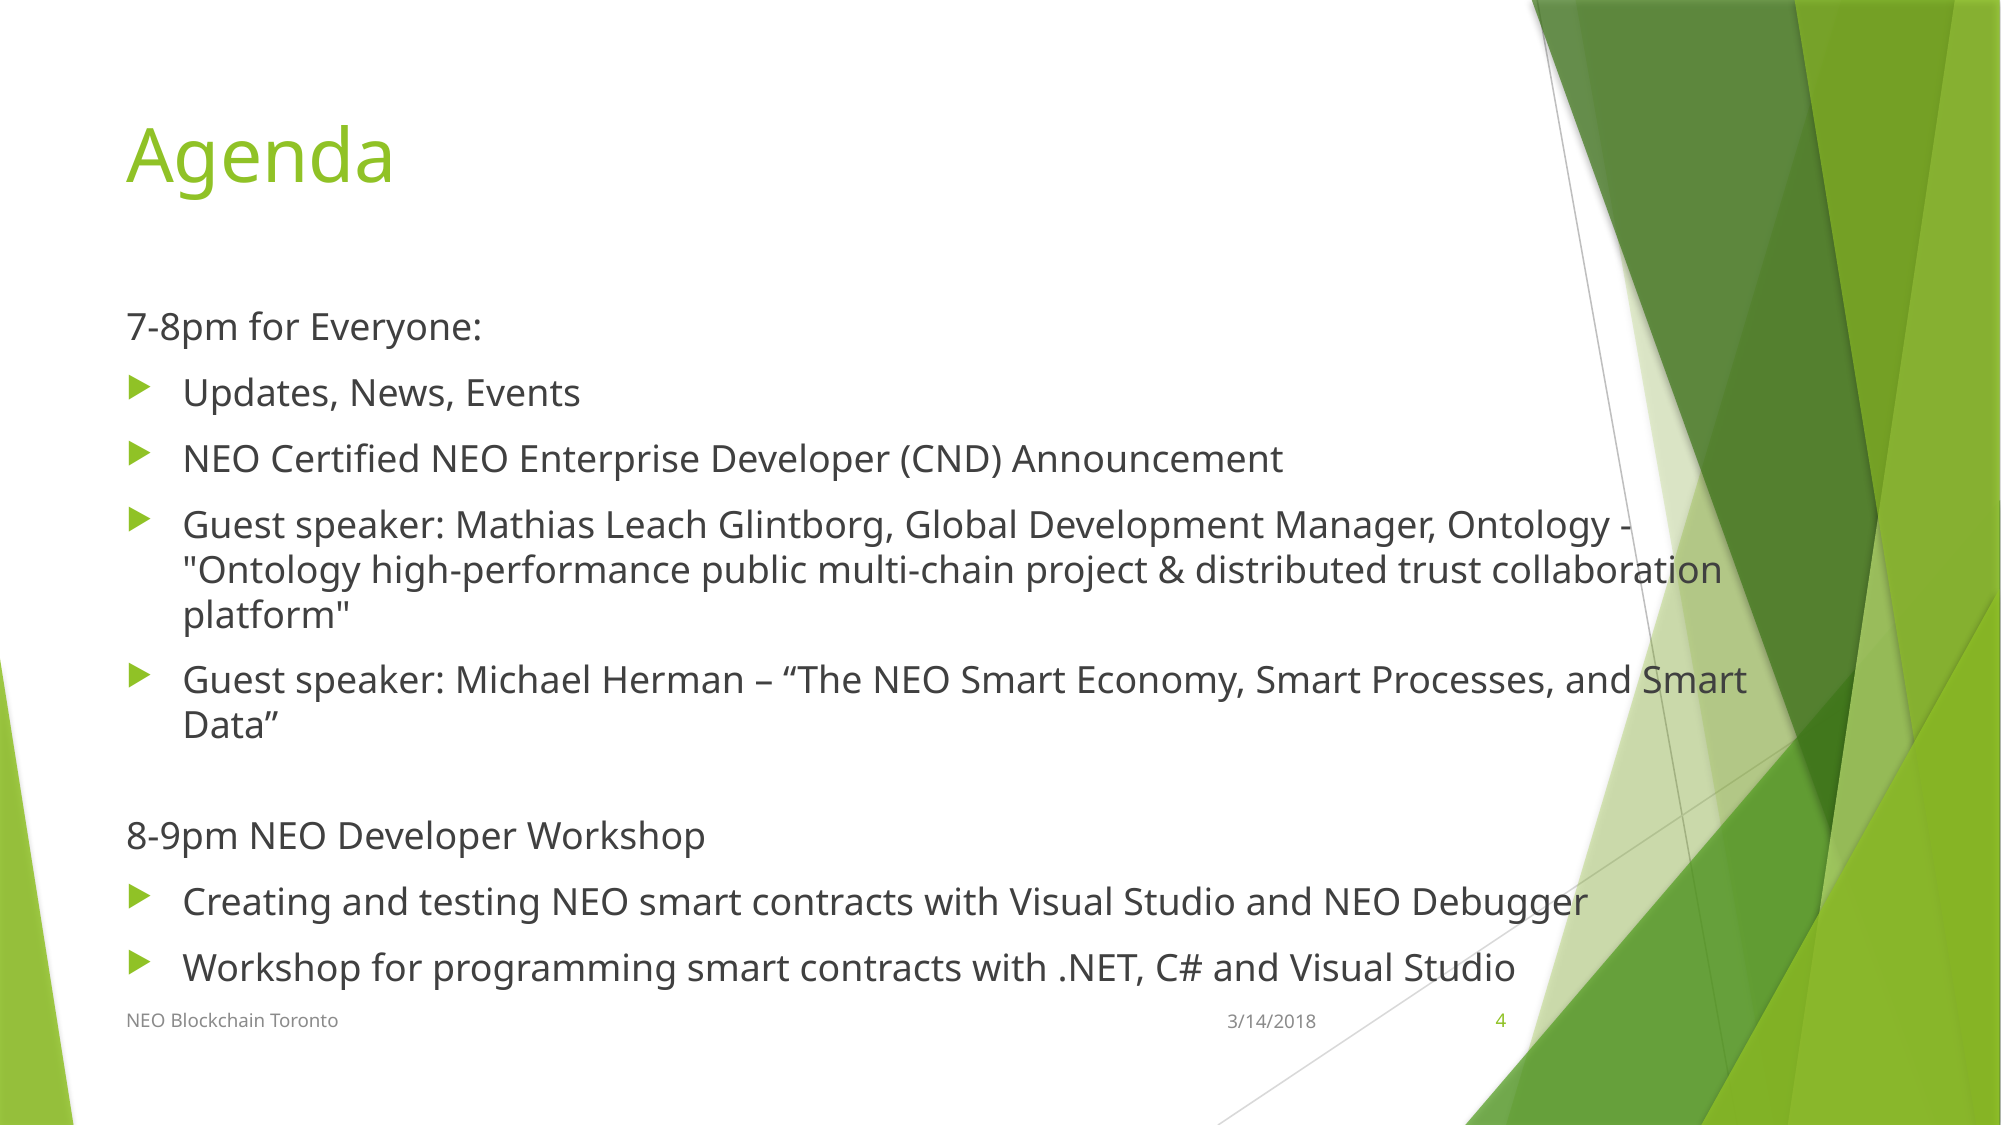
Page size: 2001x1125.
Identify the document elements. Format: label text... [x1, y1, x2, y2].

title Agenda [111, 99, 1802, 268]
footer NEO Blockchain Toronto [111, 991, 1145, 1051]
list 7-8pm for Everyone: Updates, News, Events NEO Certified NEO Enterprise Developer (CND) Announcement Guest speaker: Mathias Leach Glintborg, Global Development Manager, Ontology - "Ontology high-performance public multi-chain project & distributed trust collaboration platform" Guest speaker: Michael Herman – “The NEO Smart Economy, Smart Processes, and Smart Data” 8-9pm NEO Developer Workshop Creating and testing NEO smart contracts with Visual Studio and NEO Debugger Workshop for programming smart contracts with .NET, C# and Visual Studio [111, 295, 1802, 1125]
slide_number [1181, 991, 1332, 1051]
slide_number 4 [1409, 991, 1522, 1051]
